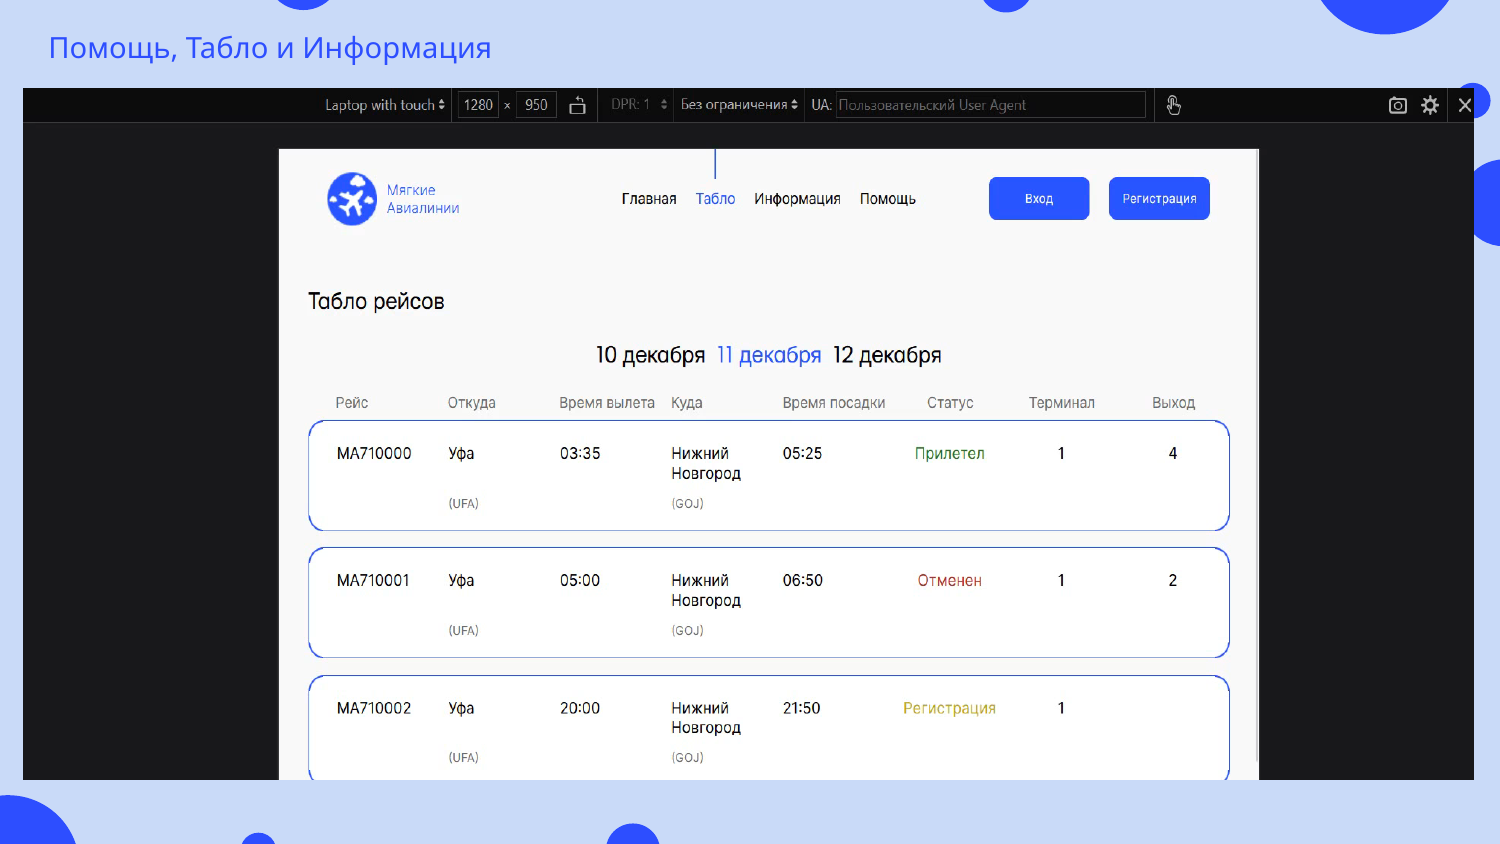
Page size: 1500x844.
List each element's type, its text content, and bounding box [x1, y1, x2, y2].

text_box [984, 0, 1029, 12]
text_box [0, 795, 75, 844]
text_box [278, 0, 328, 10]
text_box [607, 824, 659, 844]
text_box [1321, 0, 1449, 34]
text_box [242, 833, 275, 844]
text_box [1480, 160, 1500, 246]
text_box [22, 87, 1475, 781]
text_box [1464, 83, 1490, 116]
text_box Помощь, Табло и Информация [48, 15, 559, 65]
